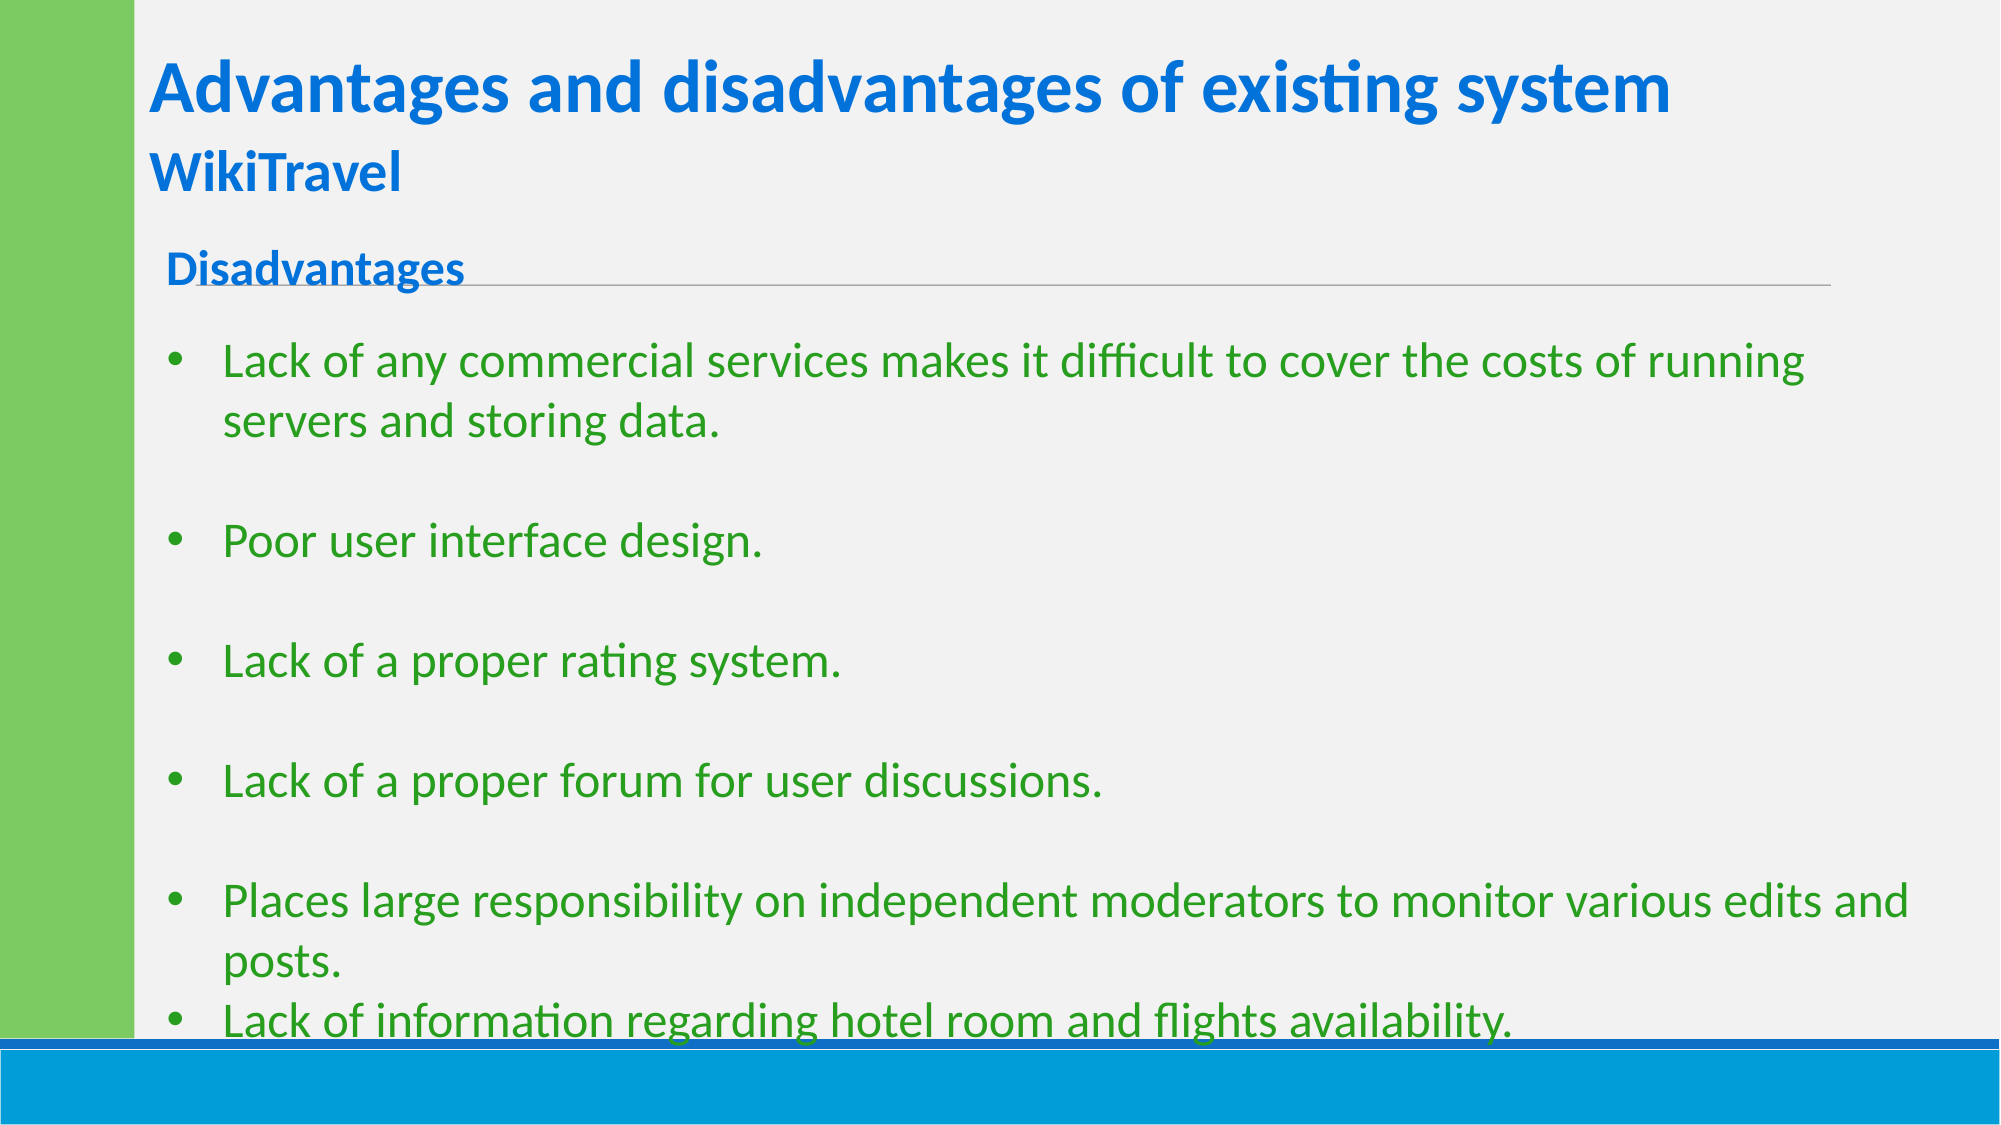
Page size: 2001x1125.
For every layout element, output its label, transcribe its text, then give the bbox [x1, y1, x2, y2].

text_box [0, 0, 136, 1041]
text_box WikiTravel [134, 125, 1984, 210]
text_box Disadvantages [151, 228, 1931, 304]
text_box Advantages and disadvantages of existing system [134, 30, 1951, 125]
text_box Lack of any commercial services makes it difficult to cover the costs of running servers and storing data. Poor user interface design. Lack of a proper rating system. Lack of a proper forum for user discussions. Places large responsibility on independent moderators to monitor various edits and posts. Lack of information regarding hotel room and flights availability. [151, 320, 1971, 1056]
